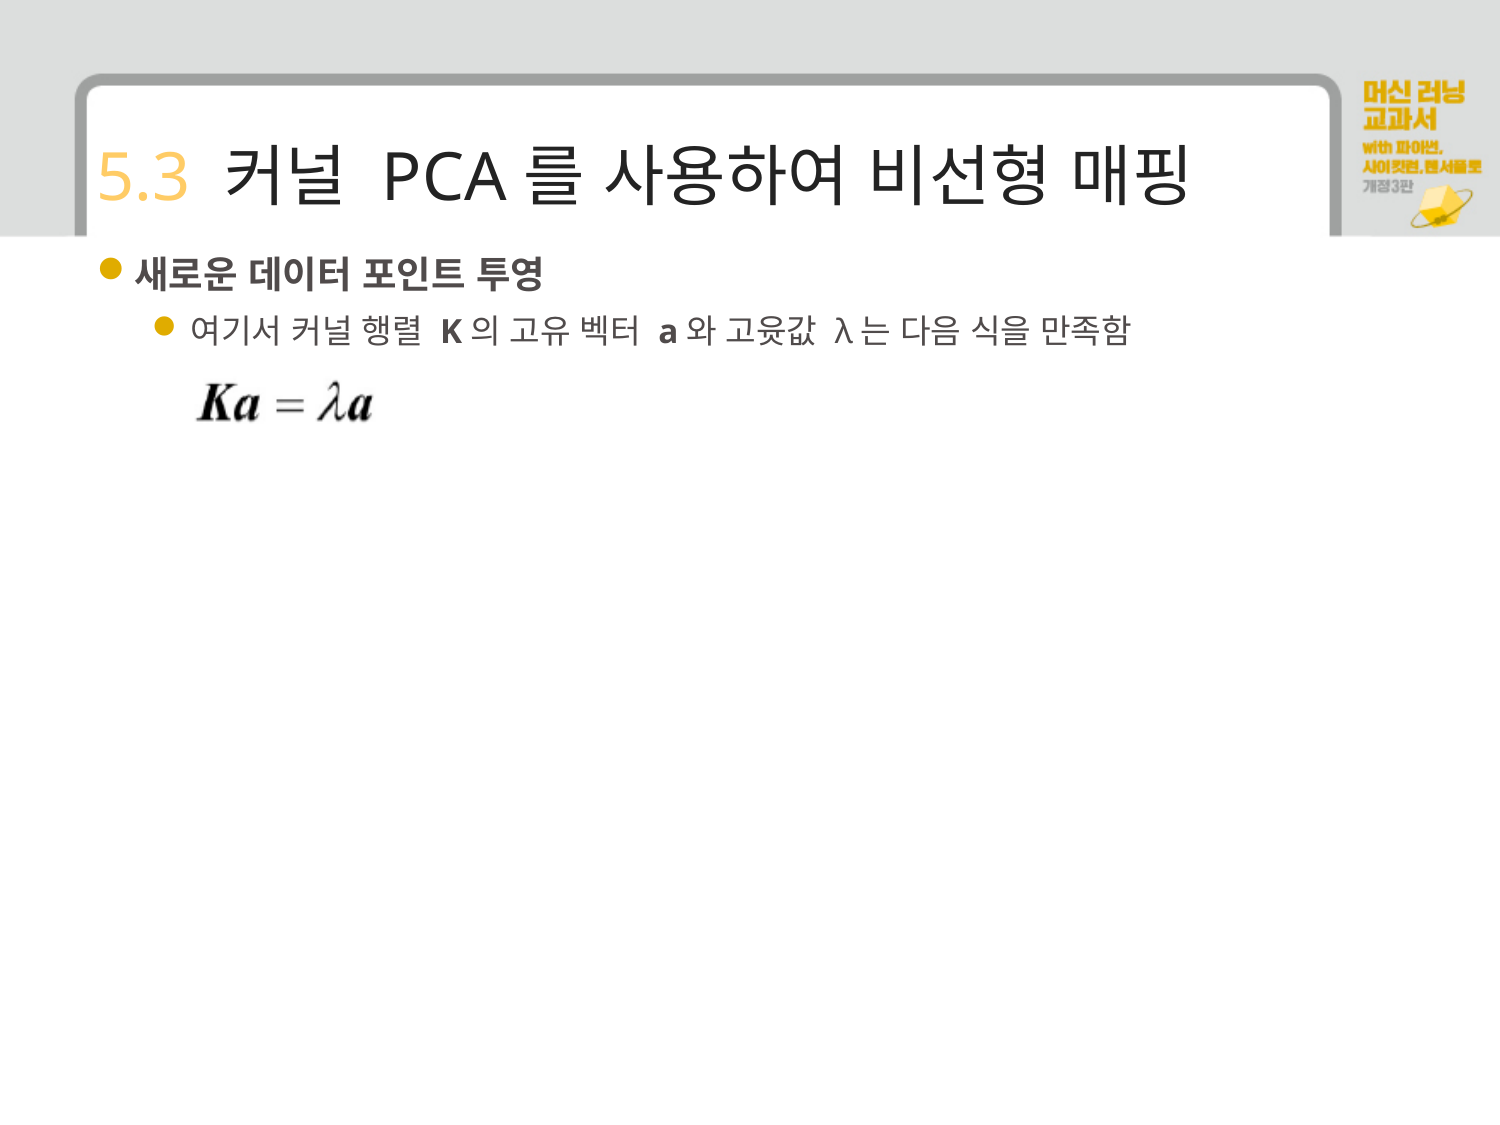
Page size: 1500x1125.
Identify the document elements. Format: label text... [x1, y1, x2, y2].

title 5.3 커널 PCA를 사용하여 비선형 매핑 [81, 90, 1412, 222]
picture [0, 0, 1500, 1125]
list 새로운 데이터 포인트 투영 여기서 커널 행렬 K의 고유 벡터 a와 고윳값 λ는 다음 식을 만족함 [81, 239, 1412, 1054]
